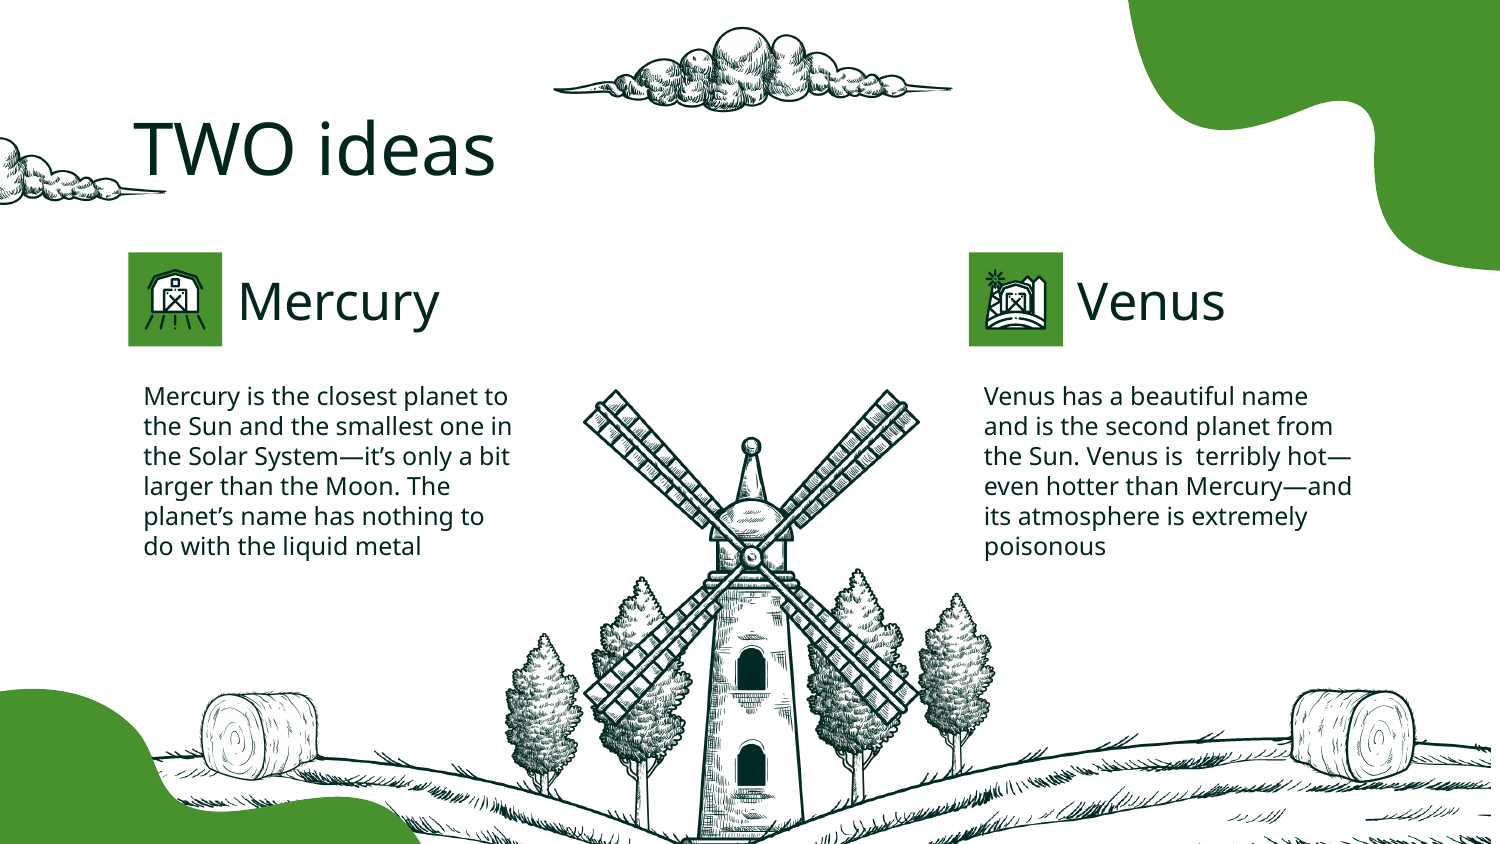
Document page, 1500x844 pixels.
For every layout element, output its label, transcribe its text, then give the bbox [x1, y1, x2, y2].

subtitle Mercury [223, 268, 532, 347]
subtitle Mercury is the closest planet to the Sun and the smallest one in the Solar System—it’s only a bit larger than the Moon. The planet’s name has nothing to do with the liquid metal [128, 365, 532, 571]
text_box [985, 268, 1047, 330]
picture [0, 123, 169, 221]
text_box [968, 252, 1063, 347]
text_box [0, 688, 130, 723]
picture [0, 378, 1500, 844]
picture [551, 20, 955, 118]
subtitle Venus has a beautiful name and is the second planet from the Sun. Venus is terribly hot—even hotter than Mercury—and its atmosphere is extremely poisonous [968, 365, 1372, 571]
text_box [128, 252, 223, 347]
title TWO ideas [118, 87, 1382, 182]
subtitle Venus [1063, 268, 1372, 347]
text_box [144, 268, 206, 330]
